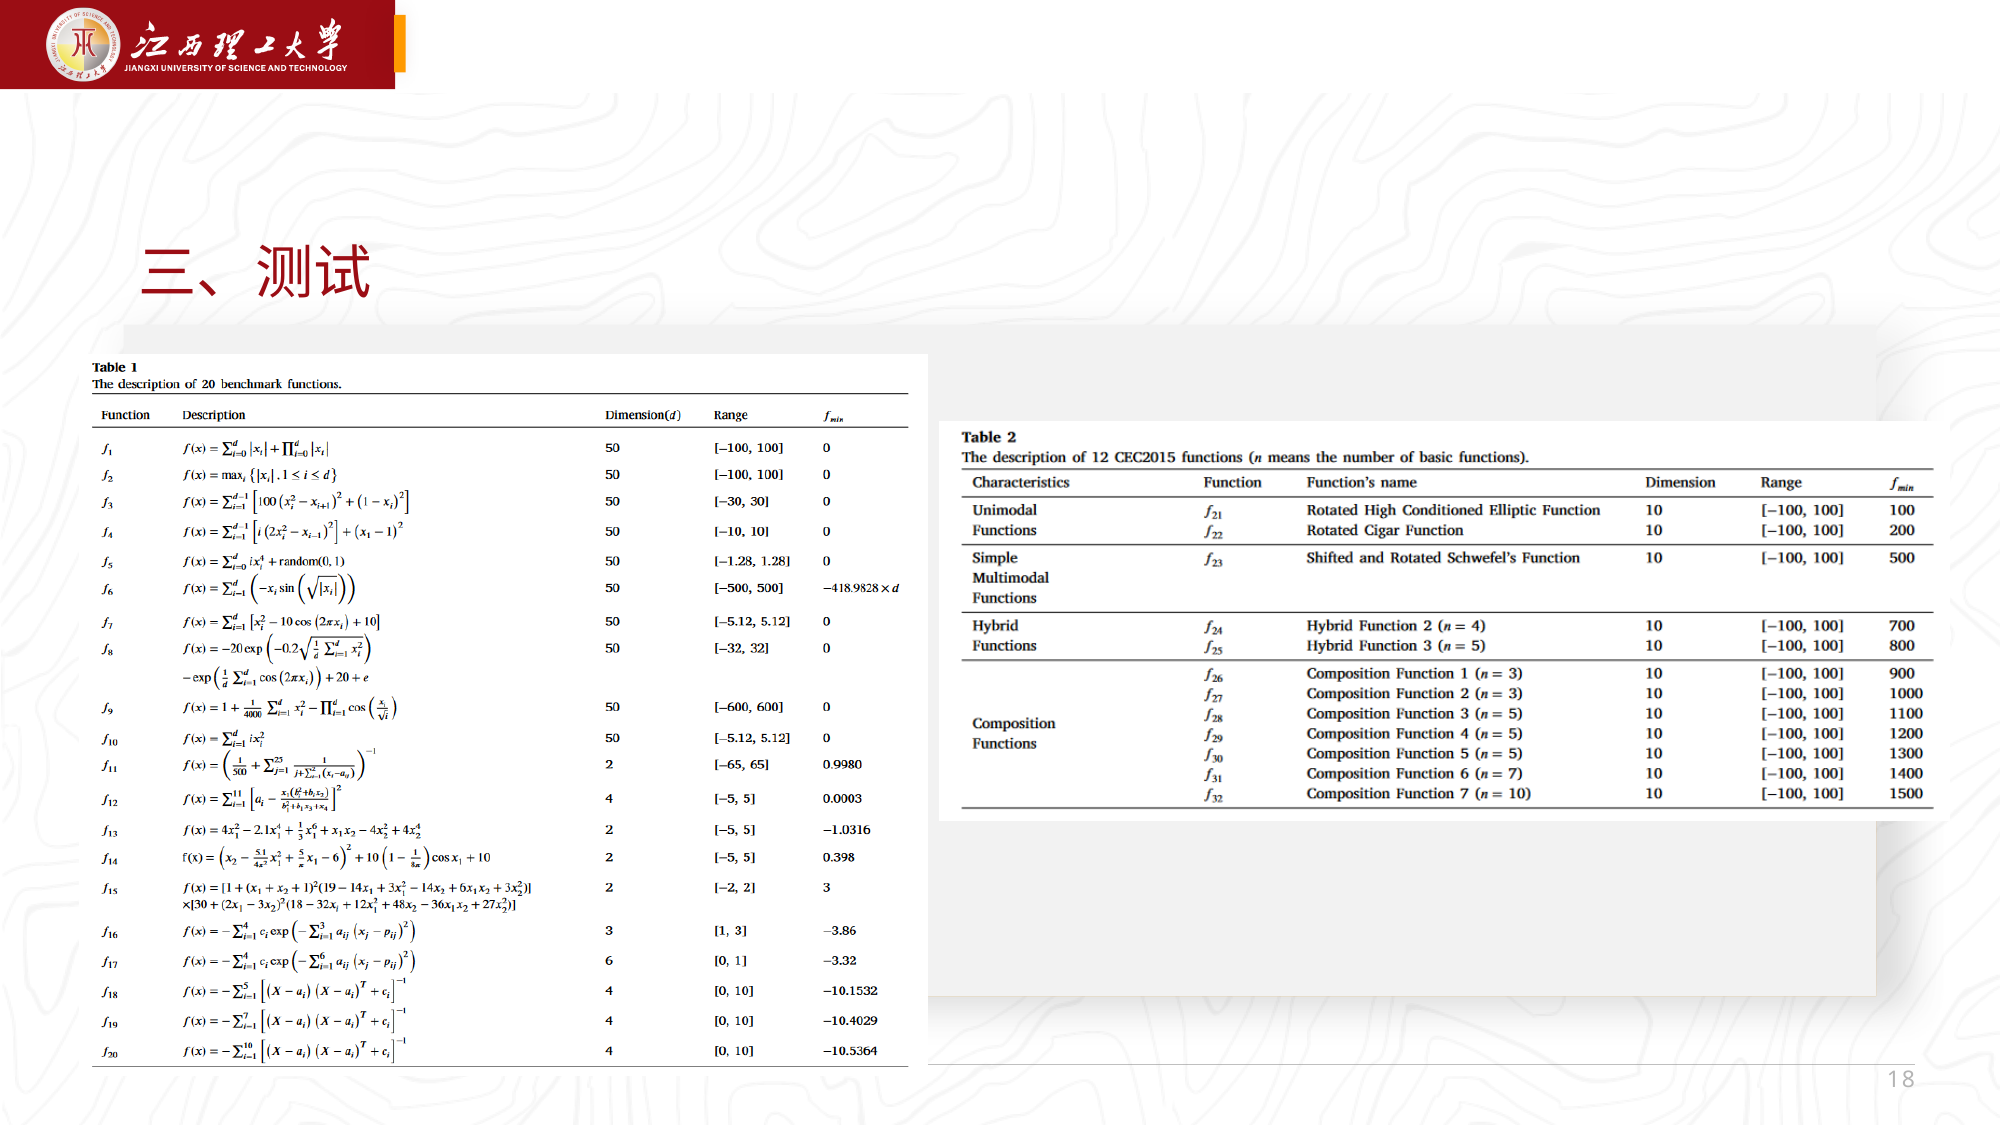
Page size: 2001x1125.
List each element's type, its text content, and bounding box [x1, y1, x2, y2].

picture [939, 421, 1950, 821]
slide_number [1765, 1056, 1916, 1104]
picture [46, 4, 355, 85]
text_box 三、测试 [124, 228, 387, 313]
picture [79, 354, 928, 1076]
text_box [123, 324, 1877, 997]
